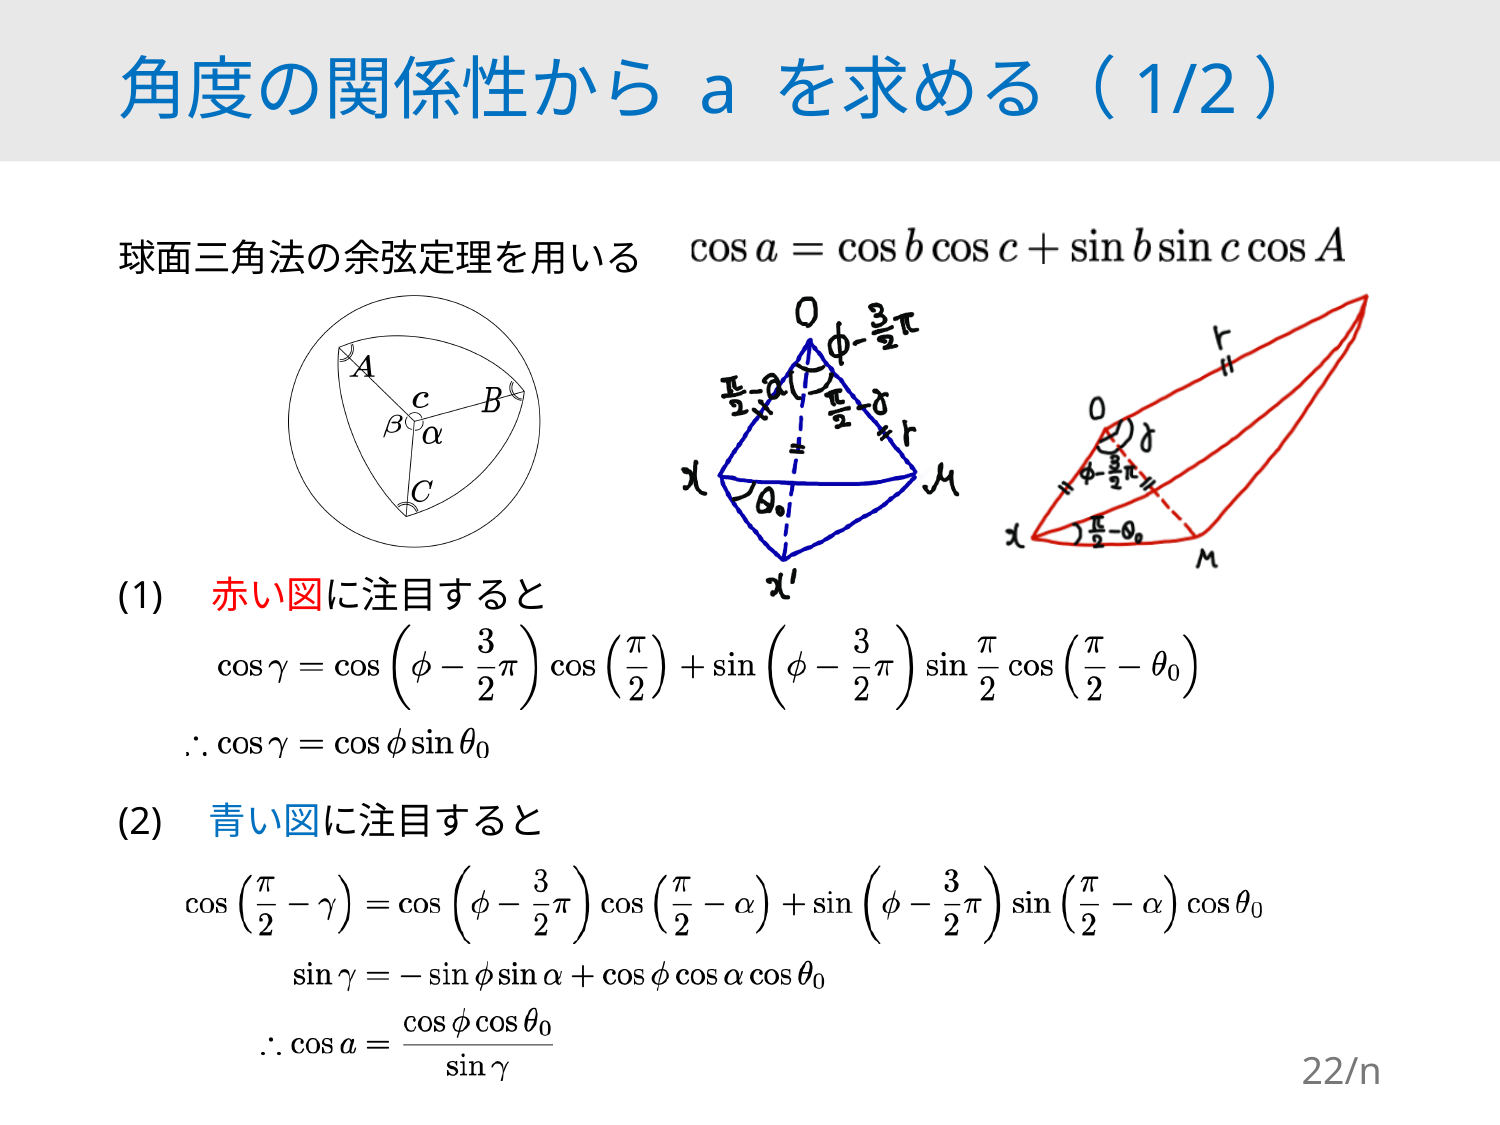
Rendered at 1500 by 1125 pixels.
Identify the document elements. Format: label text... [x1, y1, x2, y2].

text_box 球面三角法の余弦定理を用いる 赤い図に注目すると (2) 青い図に注目すると [103, 203, 1397, 1065]
picture [661, 274, 1412, 617]
text_box [0, 0, 1500, 163]
title 角度の関係性から a を求める（1/2） [103, 11, 1397, 173]
picture [185, 624, 1198, 759]
slide_number 22/n [1059, 1042, 1397, 1103]
picture [287, 279, 548, 562]
picture [690, 225, 1346, 264]
picture [185, 865, 1264, 1081]
